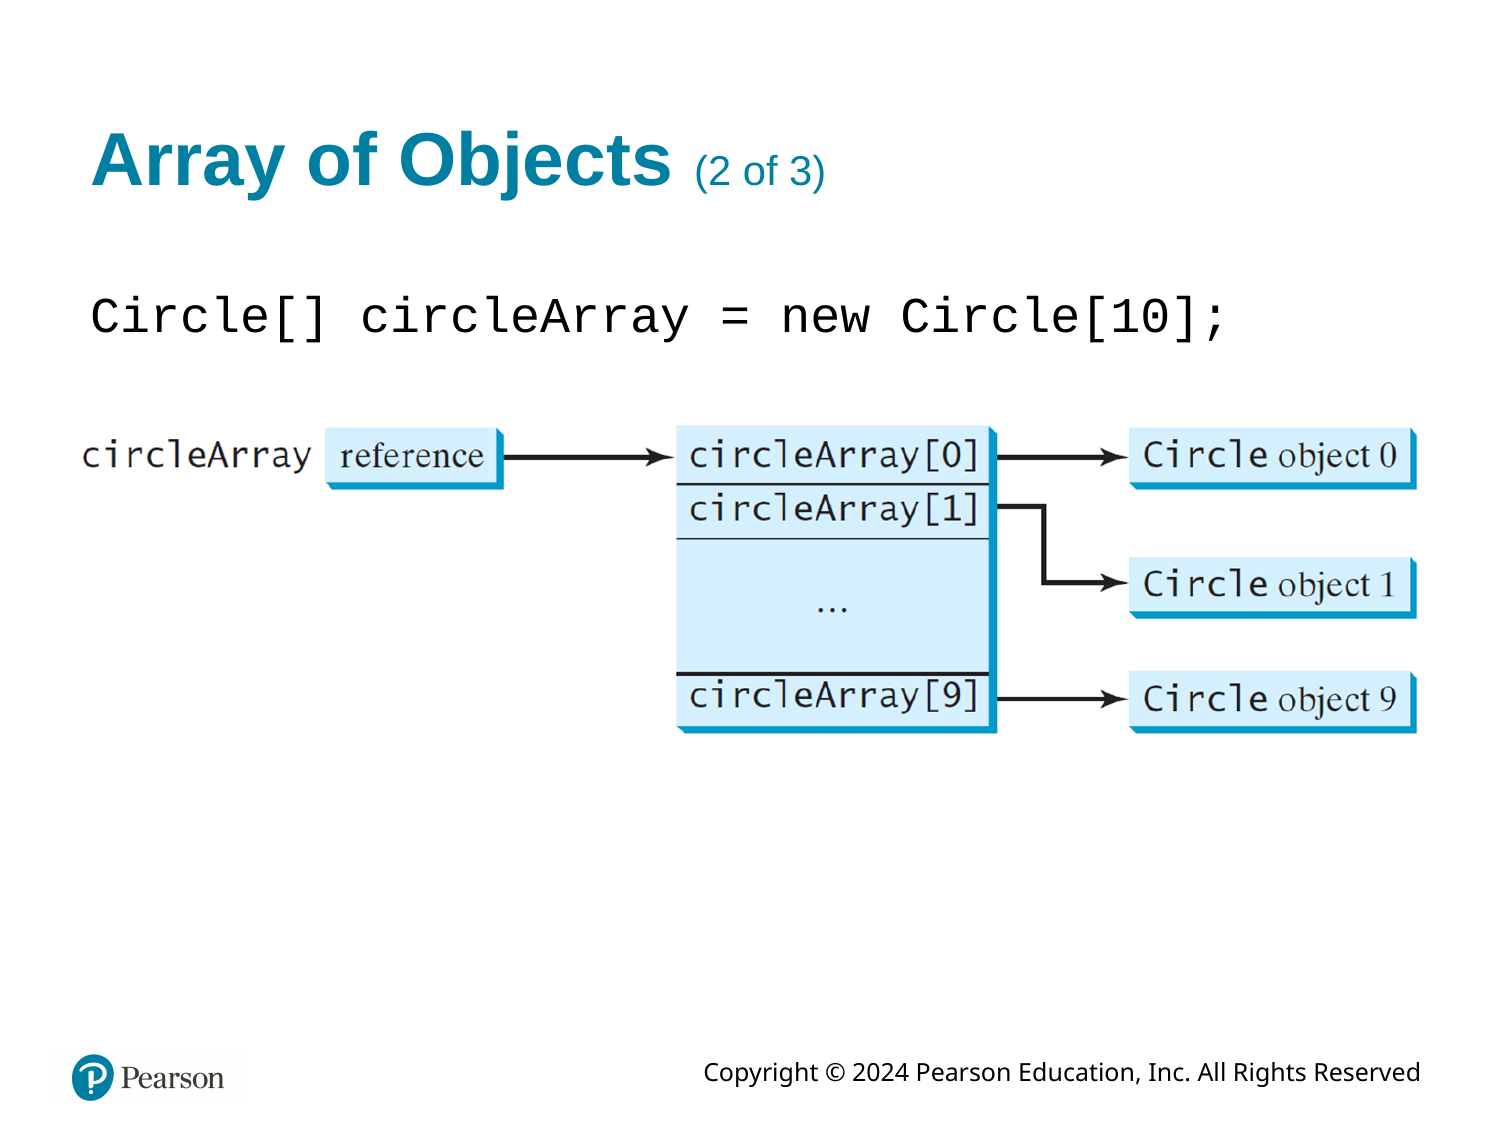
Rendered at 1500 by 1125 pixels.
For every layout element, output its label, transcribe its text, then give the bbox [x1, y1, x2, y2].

list Circle[] circleArray = new Circle[10]; [75, 267, 1425, 362]
title Array of Objects (2 of 3) [75, 35, 1425, 216]
picture [51, 1053, 245, 1102]
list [74, 412, 1426, 746]
